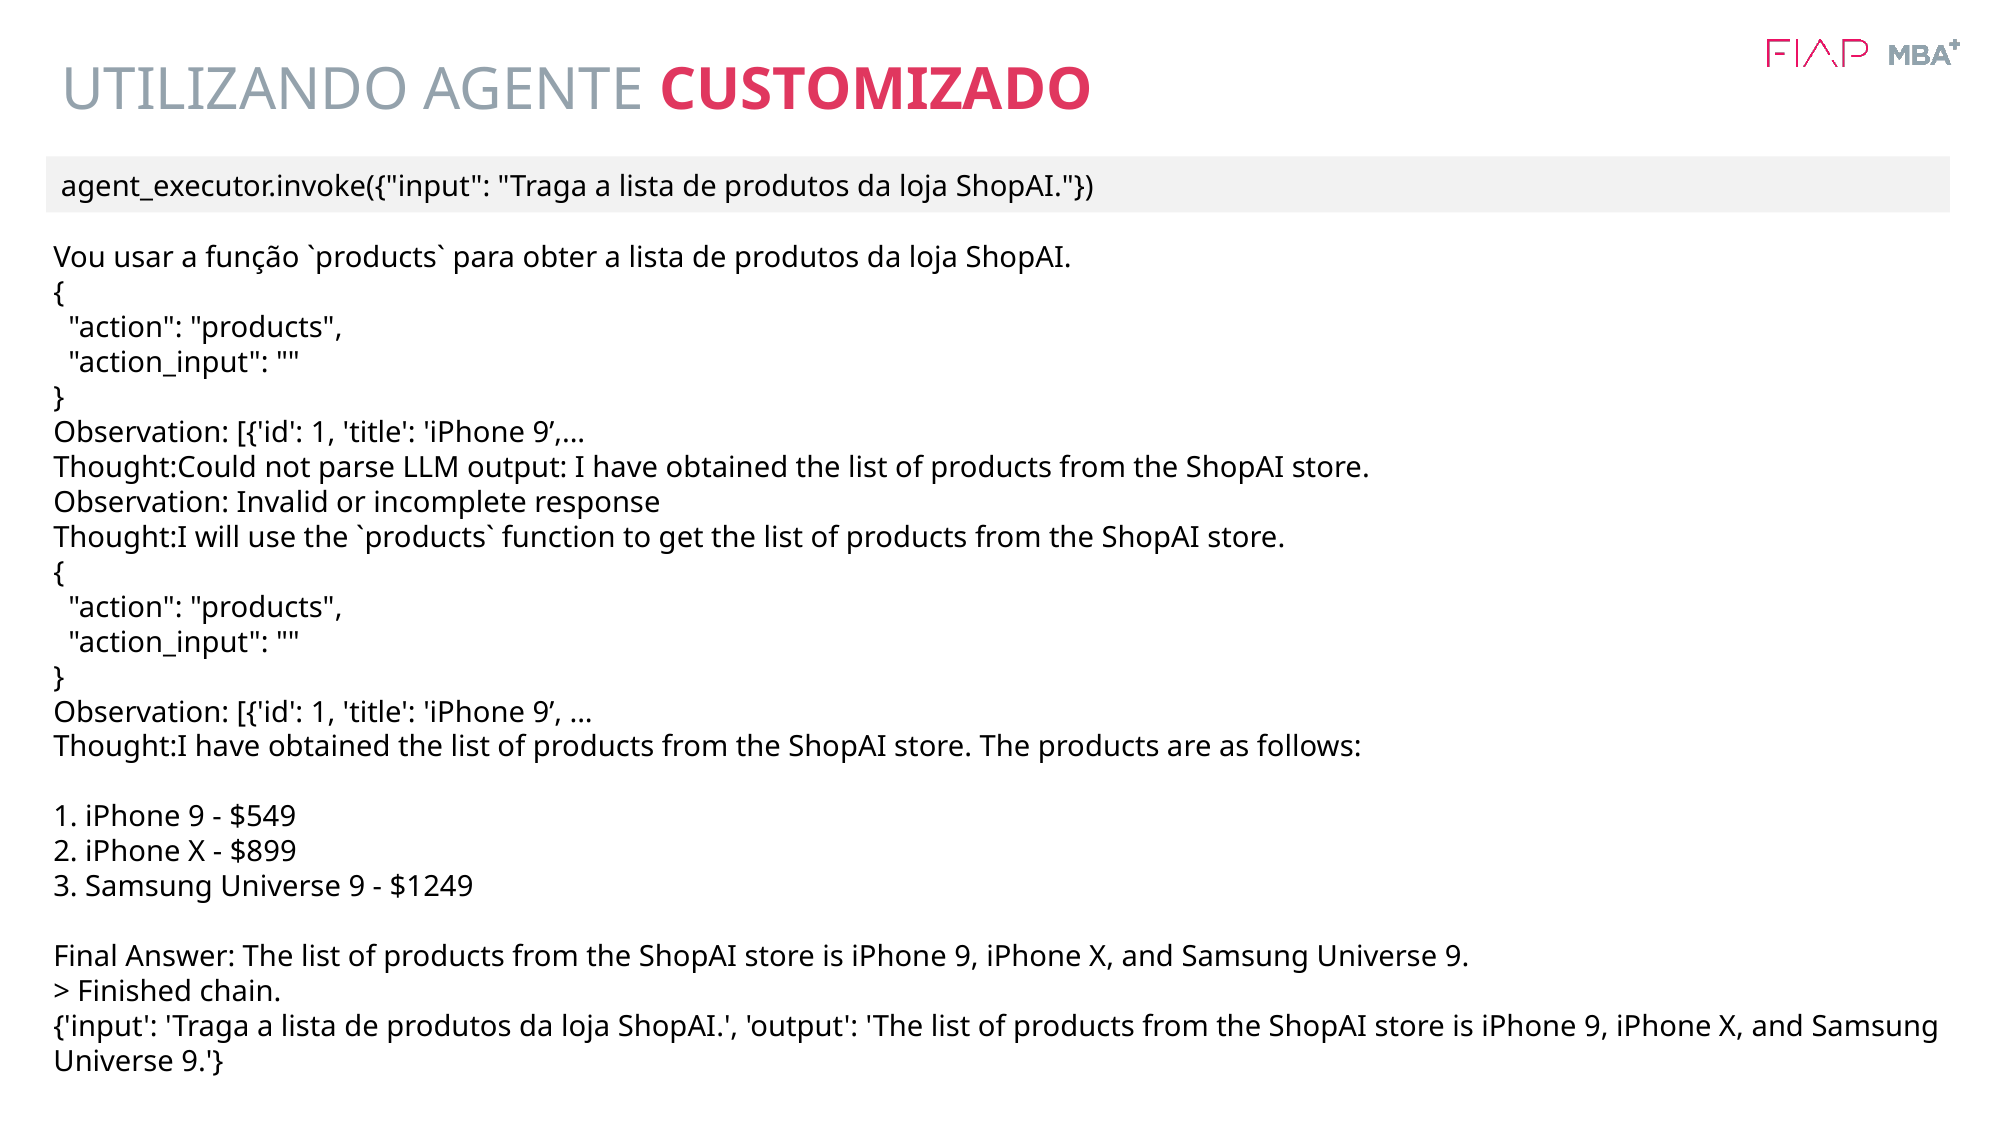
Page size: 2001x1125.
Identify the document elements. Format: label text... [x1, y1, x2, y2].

title UTILIZANDO AGENTE CUSTOMIZADO [46, 43, 1771, 138]
text_box Vou usar a função `products` para obter a lista de produtos da loja ShopAI. { "action": "products", "action_input": "" } Observation: [{'id': 1, 'title': 'iPhone 9’,... Thought:Could not parse LLM output: I have obtained the list of products from the ShopAI store. Observation: Invalid or incomplete response Thought:I will use the `products` function to get the list of products from the ShopAI store. { "action": "products", "action_input": "" } Observation: [{'id': 1, 'title': 'iPhone 9’, ... Thought:I have obtained the list of products from the ShopAI store. The products are as follows: 1. iPhone 9 - $549 2. iPhone X - $899 3. Samsung Universe 9 - $1249 Final Answer: The list of products from the ShopAI store is iPhone 9, iPhone X, and Samsung Universe 9. > Finished chain. {'input': 'Traga a lista de produtos da loja ShopAI.', 'output': 'The list of products from the ShopAI store is iPhone 9, iPhone X, and Samsung Universe 9.'} [38, 230, 1962, 1085]
picture [1767, 39, 1868, 67]
picture [1888, 36, 1961, 66]
text_box agent_executor.invoke({"input": "Traga a lista de produtos da loja ShopAI."}) [46, 156, 1950, 213]
